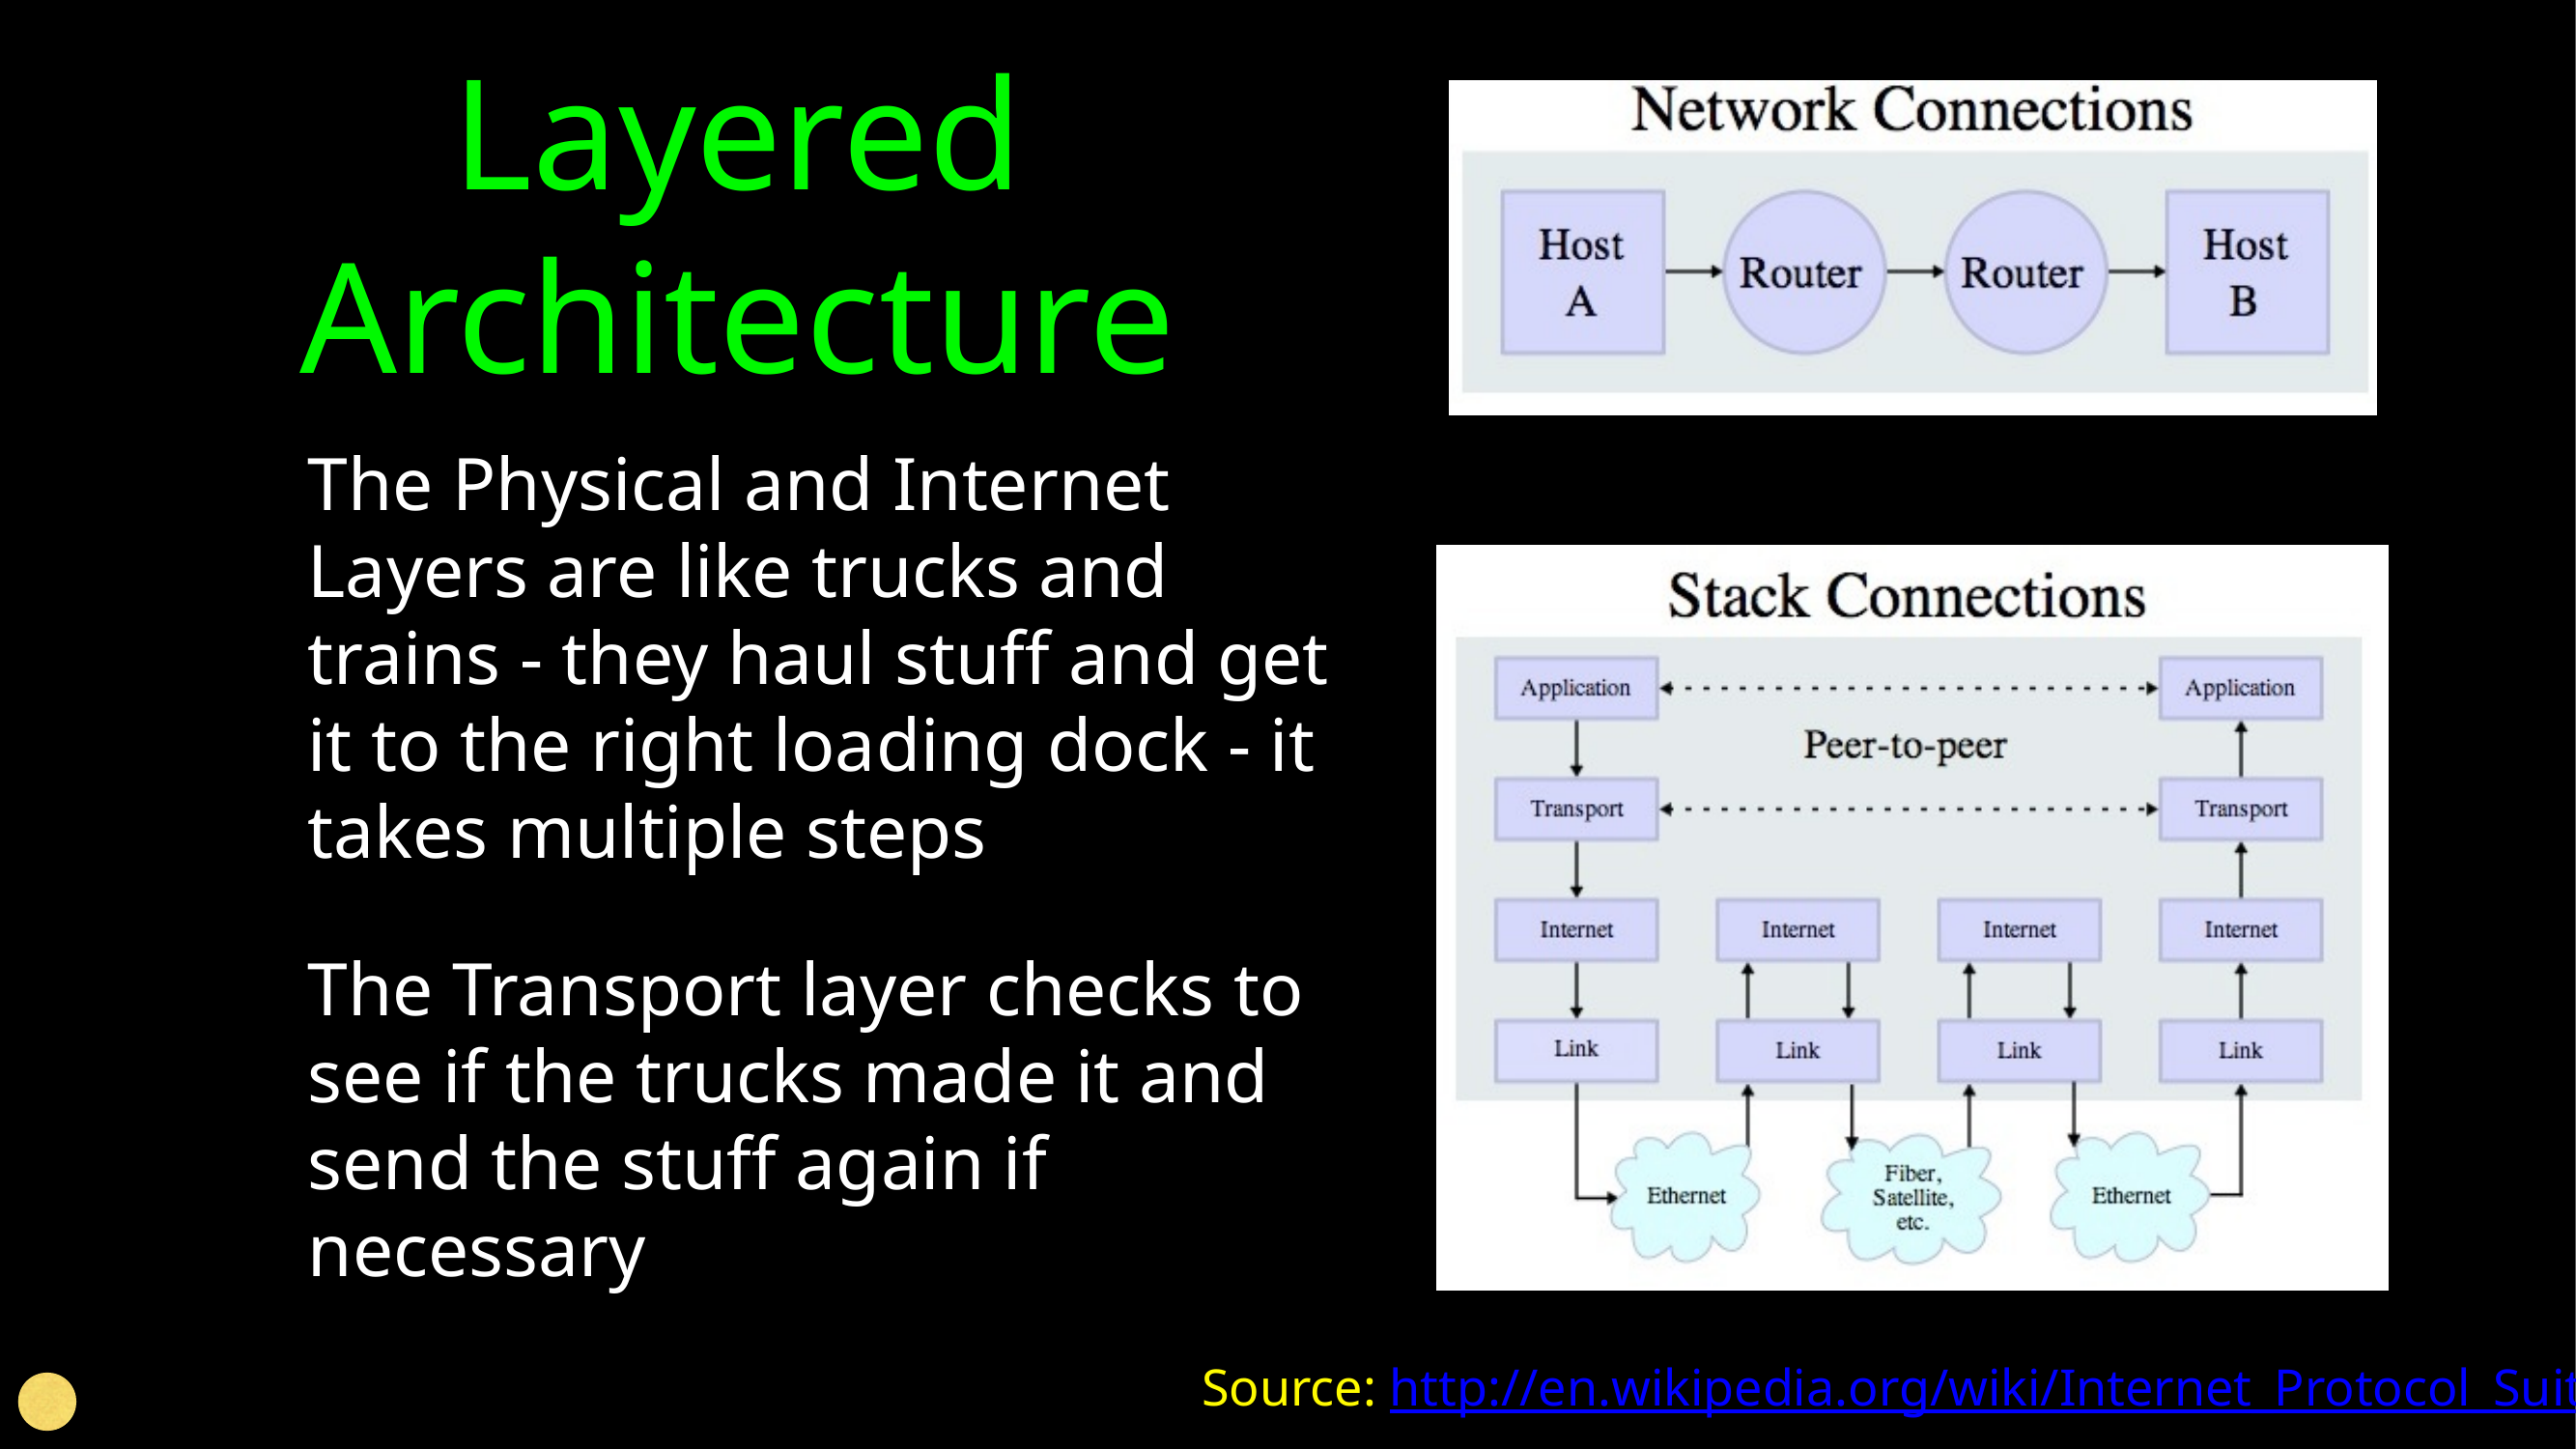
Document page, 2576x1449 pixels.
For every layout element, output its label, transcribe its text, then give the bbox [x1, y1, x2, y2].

text_box [17, 1372, 77, 1432]
picture [1436, 545, 2390, 1291]
title Layered Architecture [183, 38, 1292, 404]
picture [1448, 80, 2377, 415]
text_box Source: http://en.wikipedia.org/wiki/Internet_Protocol_Suite [1193, 1341, 2576, 1426]
list The Physical and Internet Layers are like trucks and trains - they haul stuff and get it to the right loading dock - it takes multiple steps The Transport layer checks to see if the trucks made it and send the stuff again if necessary [183, 412, 1379, 1317]
